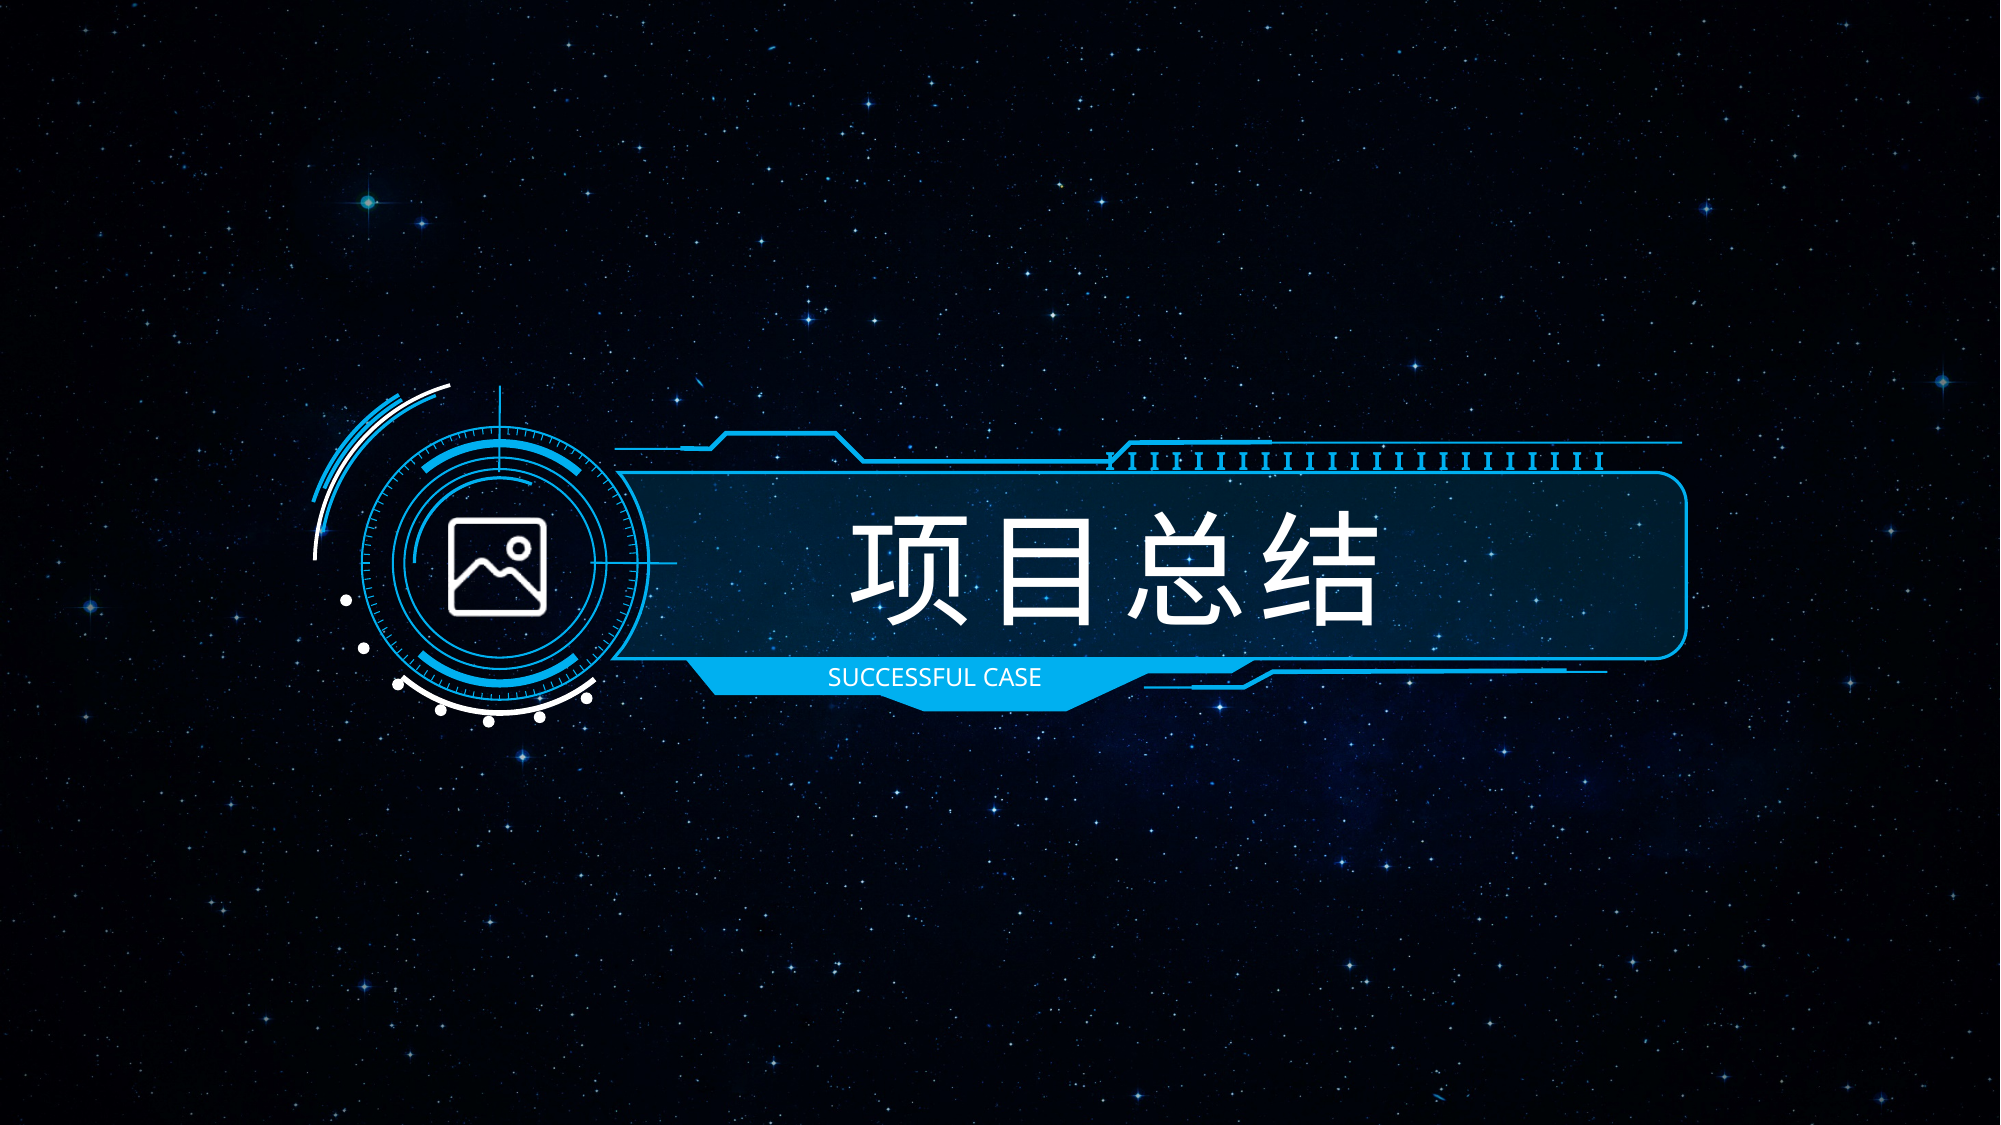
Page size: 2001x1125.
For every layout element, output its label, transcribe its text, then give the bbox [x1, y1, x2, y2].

text_box SUCCESSFUL CASE [716, 653, 1155, 699]
picture [0, 0, 2000, 1125]
text_box 项目总结 [832, 483, 1400, 649]
